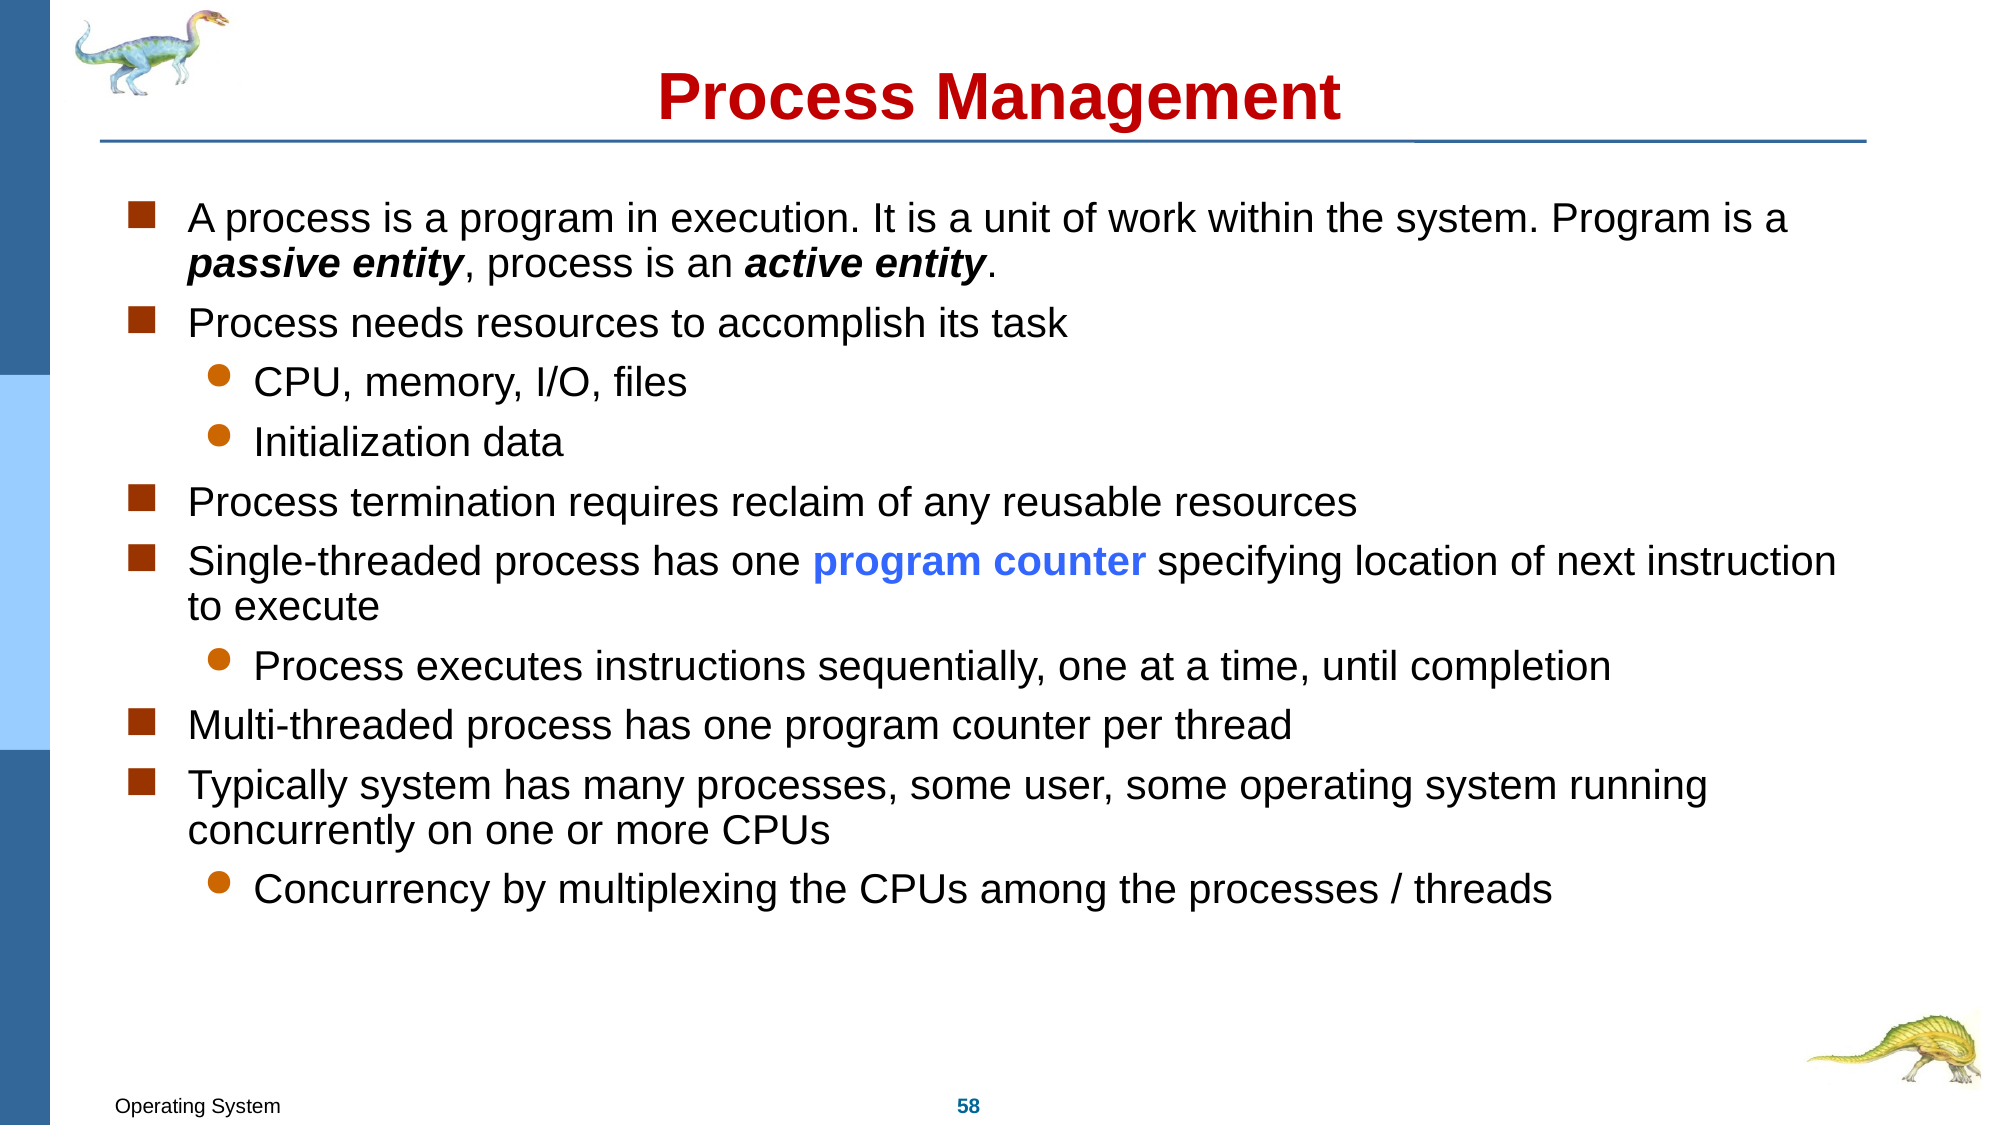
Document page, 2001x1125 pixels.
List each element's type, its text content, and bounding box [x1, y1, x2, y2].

picture [1804, 1007, 1982, 1090]
picture [62, 0, 246, 105]
list A process is a program in execution. It is a unit of work within the system. Program is a passive entity, process is an active entity. Process needs resources to accomplish its task CPU, memory, I/O, files Initialization data Process termination requires reclaim of any reusable resources Single-threaded process has one program counter specifying location of next instruction to execute Process executes instructions sequentially, one at a time, until completion Multi-threaded process has one program counter per thread Typically system has many processes, some user, some operating system running concurrently on one or more CPUs Concurrency by multiplexing the CPUs among the processes / threads [116, 189, 1884, 933]
title Process Management [99, 45, 1900, 141]
